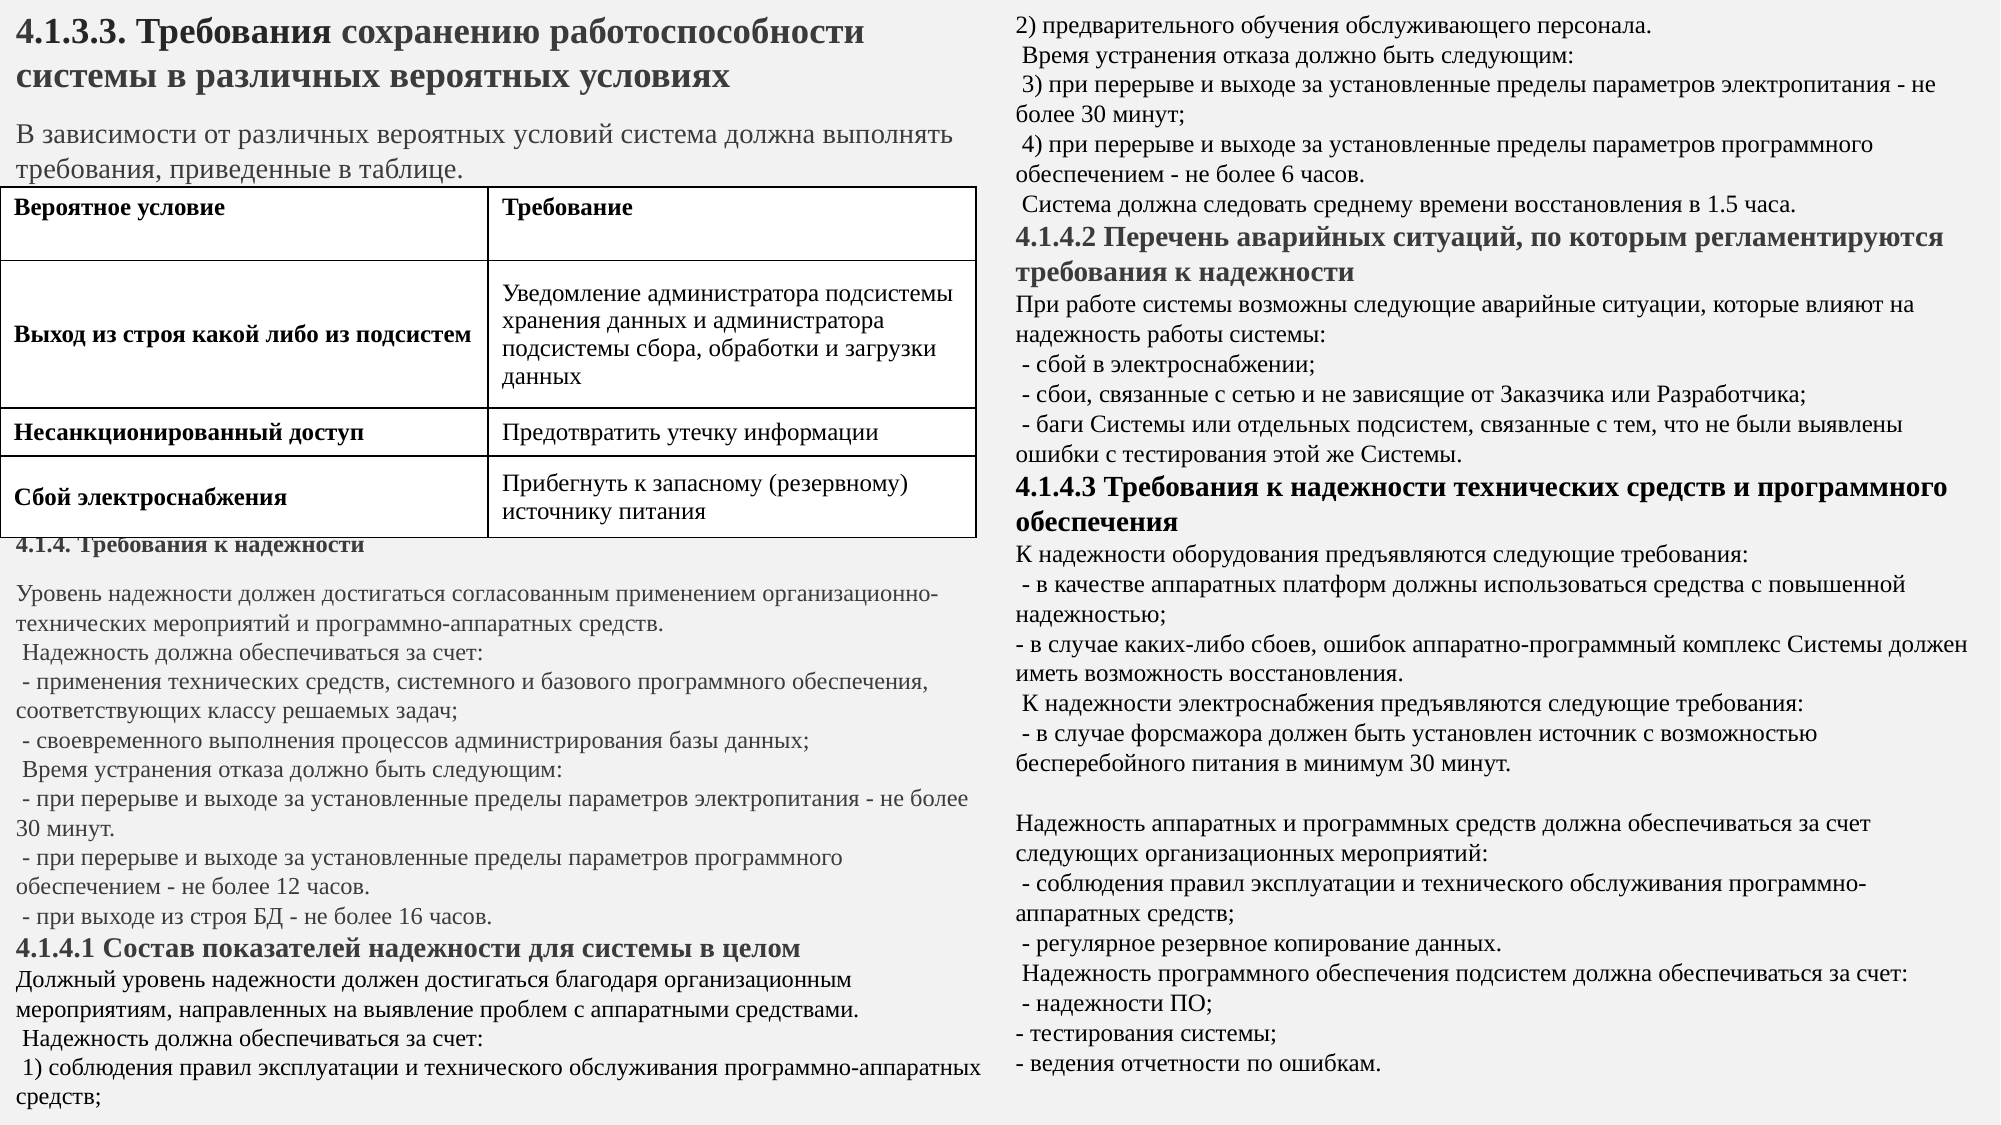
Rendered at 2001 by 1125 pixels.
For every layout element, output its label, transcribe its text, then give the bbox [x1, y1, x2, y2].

table_cell Прибегнуть к запасному (резервному) источнику питания [489, 457, 975, 537]
table_cell Выход из строя какой либо из подсистем [1, 261, 487, 407]
table_cell Предотвратить утечку информации [489, 409, 975, 455]
table_cell Несанкционированный доступ [1, 409, 487, 455]
table_header Вероятное условие [1, 188, 487, 260]
text_box 2) предварительного обучения обслуживающего персонала. Время устранения отказа должно быть следующим: 3) при перерыве и выходе за установленные пределы параметров электропитания - не более 30 минут; 4) при перерыве и выходе за установленные пределы параметров программного обеспечением - не более 6 часов. Система должна следовать среднему времени восстановления в 1.5 часа. 4.1.4.2 Перечень аварийных ситуаций, по которым регламентируются требования к надежности При работе системы возможны следующие аварийные ситуации, которые влияют на надежность работы системы: - сбой в электроснабжении; - сбои, связанные с сетью и не зависящие от Заказчика или Разработчика; - баги Системы или отдельных подсистем, связанные с тем, что не были выявлены ошибки с тестирования этой же Системы. 4.1.4.3 Требования к надежности технических средств и программного обеспечения К надежности оборудования предъявляются следующие требования: - в качестве аппаратных платформ должны использоваться средства с повышенной надежностью; - в случае каких-либо сбоев, ошибок аппаратно-программный комплекс Системы должен иметь возможность восстановления. К надежности электроснабжения предъявляются следующие требования: - в случае форсмажора должен быть установлен источник с возможностью бесперебойного питания в минимум 30 минут. Надежность аппаратных и программных средств должна обеспечиваться за счет следующих организационных мероприятий: - соблюдения правил эксплуатации и технического обслуживания программно-аппаратных средств; - регулярное резервное копирование данных. Надежность программного обеспечения подсистем должна обеспечиваться за счет: - надежности ПО; - тестирования системы; - ведения отчетности по ошибкам. [1000, 0, 2000, 1084]
table_cell Сбой электроснабжения [1, 457, 487, 537]
list 4.1.3.3. Требования сохранению работоспособности системы в различных вероятных условиях В зависимости от различных вероятных условий система должна выполнять требования, приведенные в таблице. 4.1.4. Требования к надежности Уровень надежности должен достигаться согласованным применением организационно-технических мероприятий и программно-аппаратных средств. Надежность должна обеспечиваться за счет: - применения технических средств, системного и базового программного обеспечения, соответствующих классу решаемых задач; - своевременного выполнения процессов администрирования базы данных; Время устранения отказа должно быть следующим: - при перерыве и выходе за установленные пределы параметров электропитания - не более 30 минут. - при перерыве и выходе за установленные пределы параметров программного обеспечением - не более 12 часов. - при выходе из строя БД - не более 16 часов. 4.1.4.1 Состав показателей надежности для системы в целом Должный уровень надежности должен достигаться благодаря организационным мероприятиям, направленных на выявление проблем с аппаратными средствами. Надежность должна обеспечиваться за счет: 1) соблюдения правил эксплуатации и технического обслуживания программно-аппаратных средств; [0, 0, 1000, 1125]
table_cell Уведомление администратора подсистемы хранения данных и администратора подсистемы сбора, обработки и загрузки данных [489, 261, 975, 407]
table_header Требование [489, 188, 975, 260]
